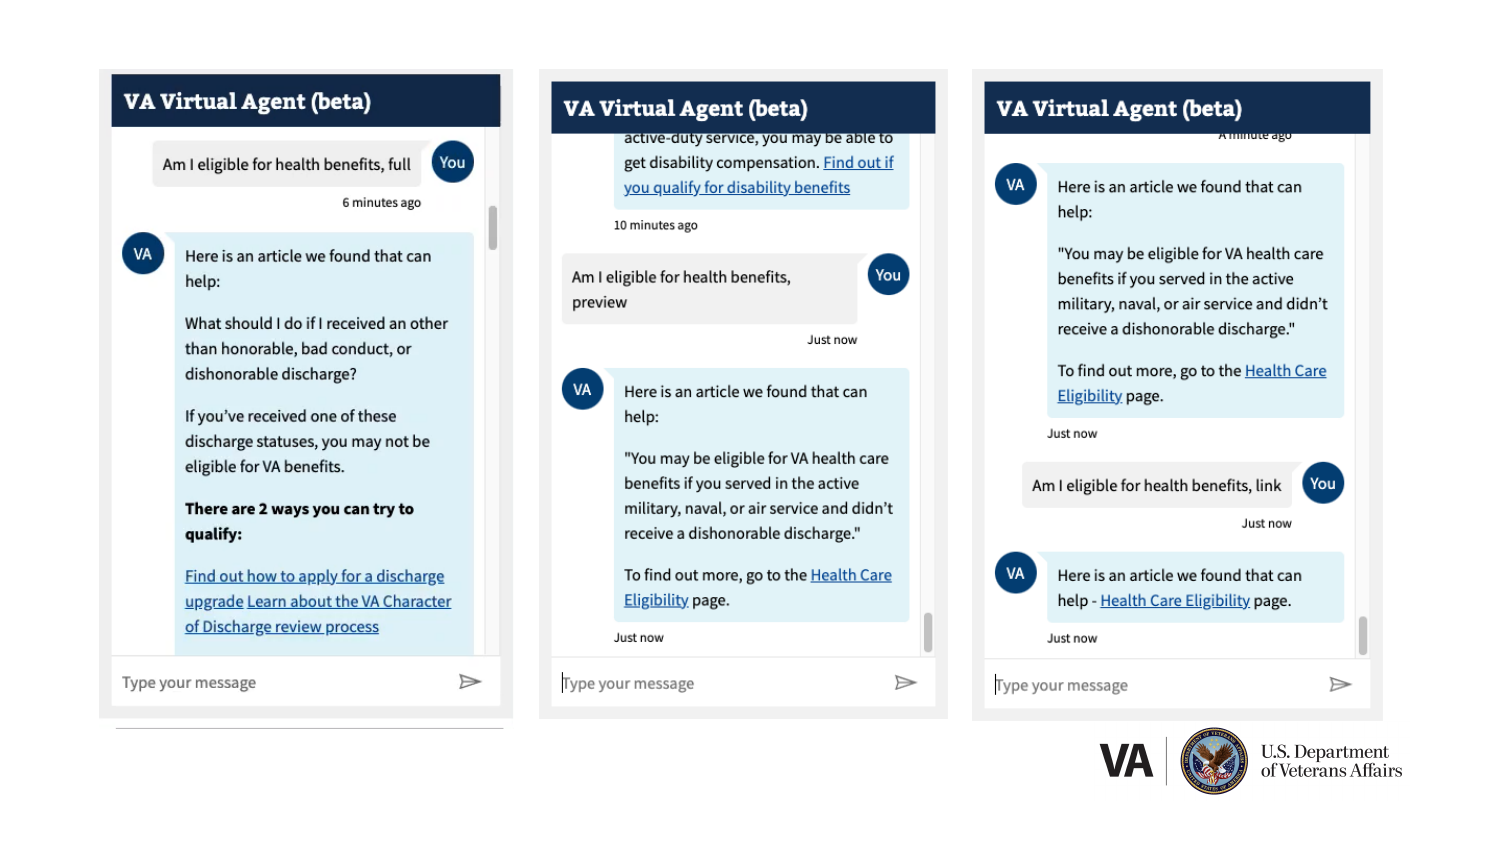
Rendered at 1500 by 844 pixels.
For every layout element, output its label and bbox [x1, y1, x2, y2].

picture [972, 68, 1410, 802]
picture [537, 68, 949, 720]
text_box [98, 68, 515, 730]
